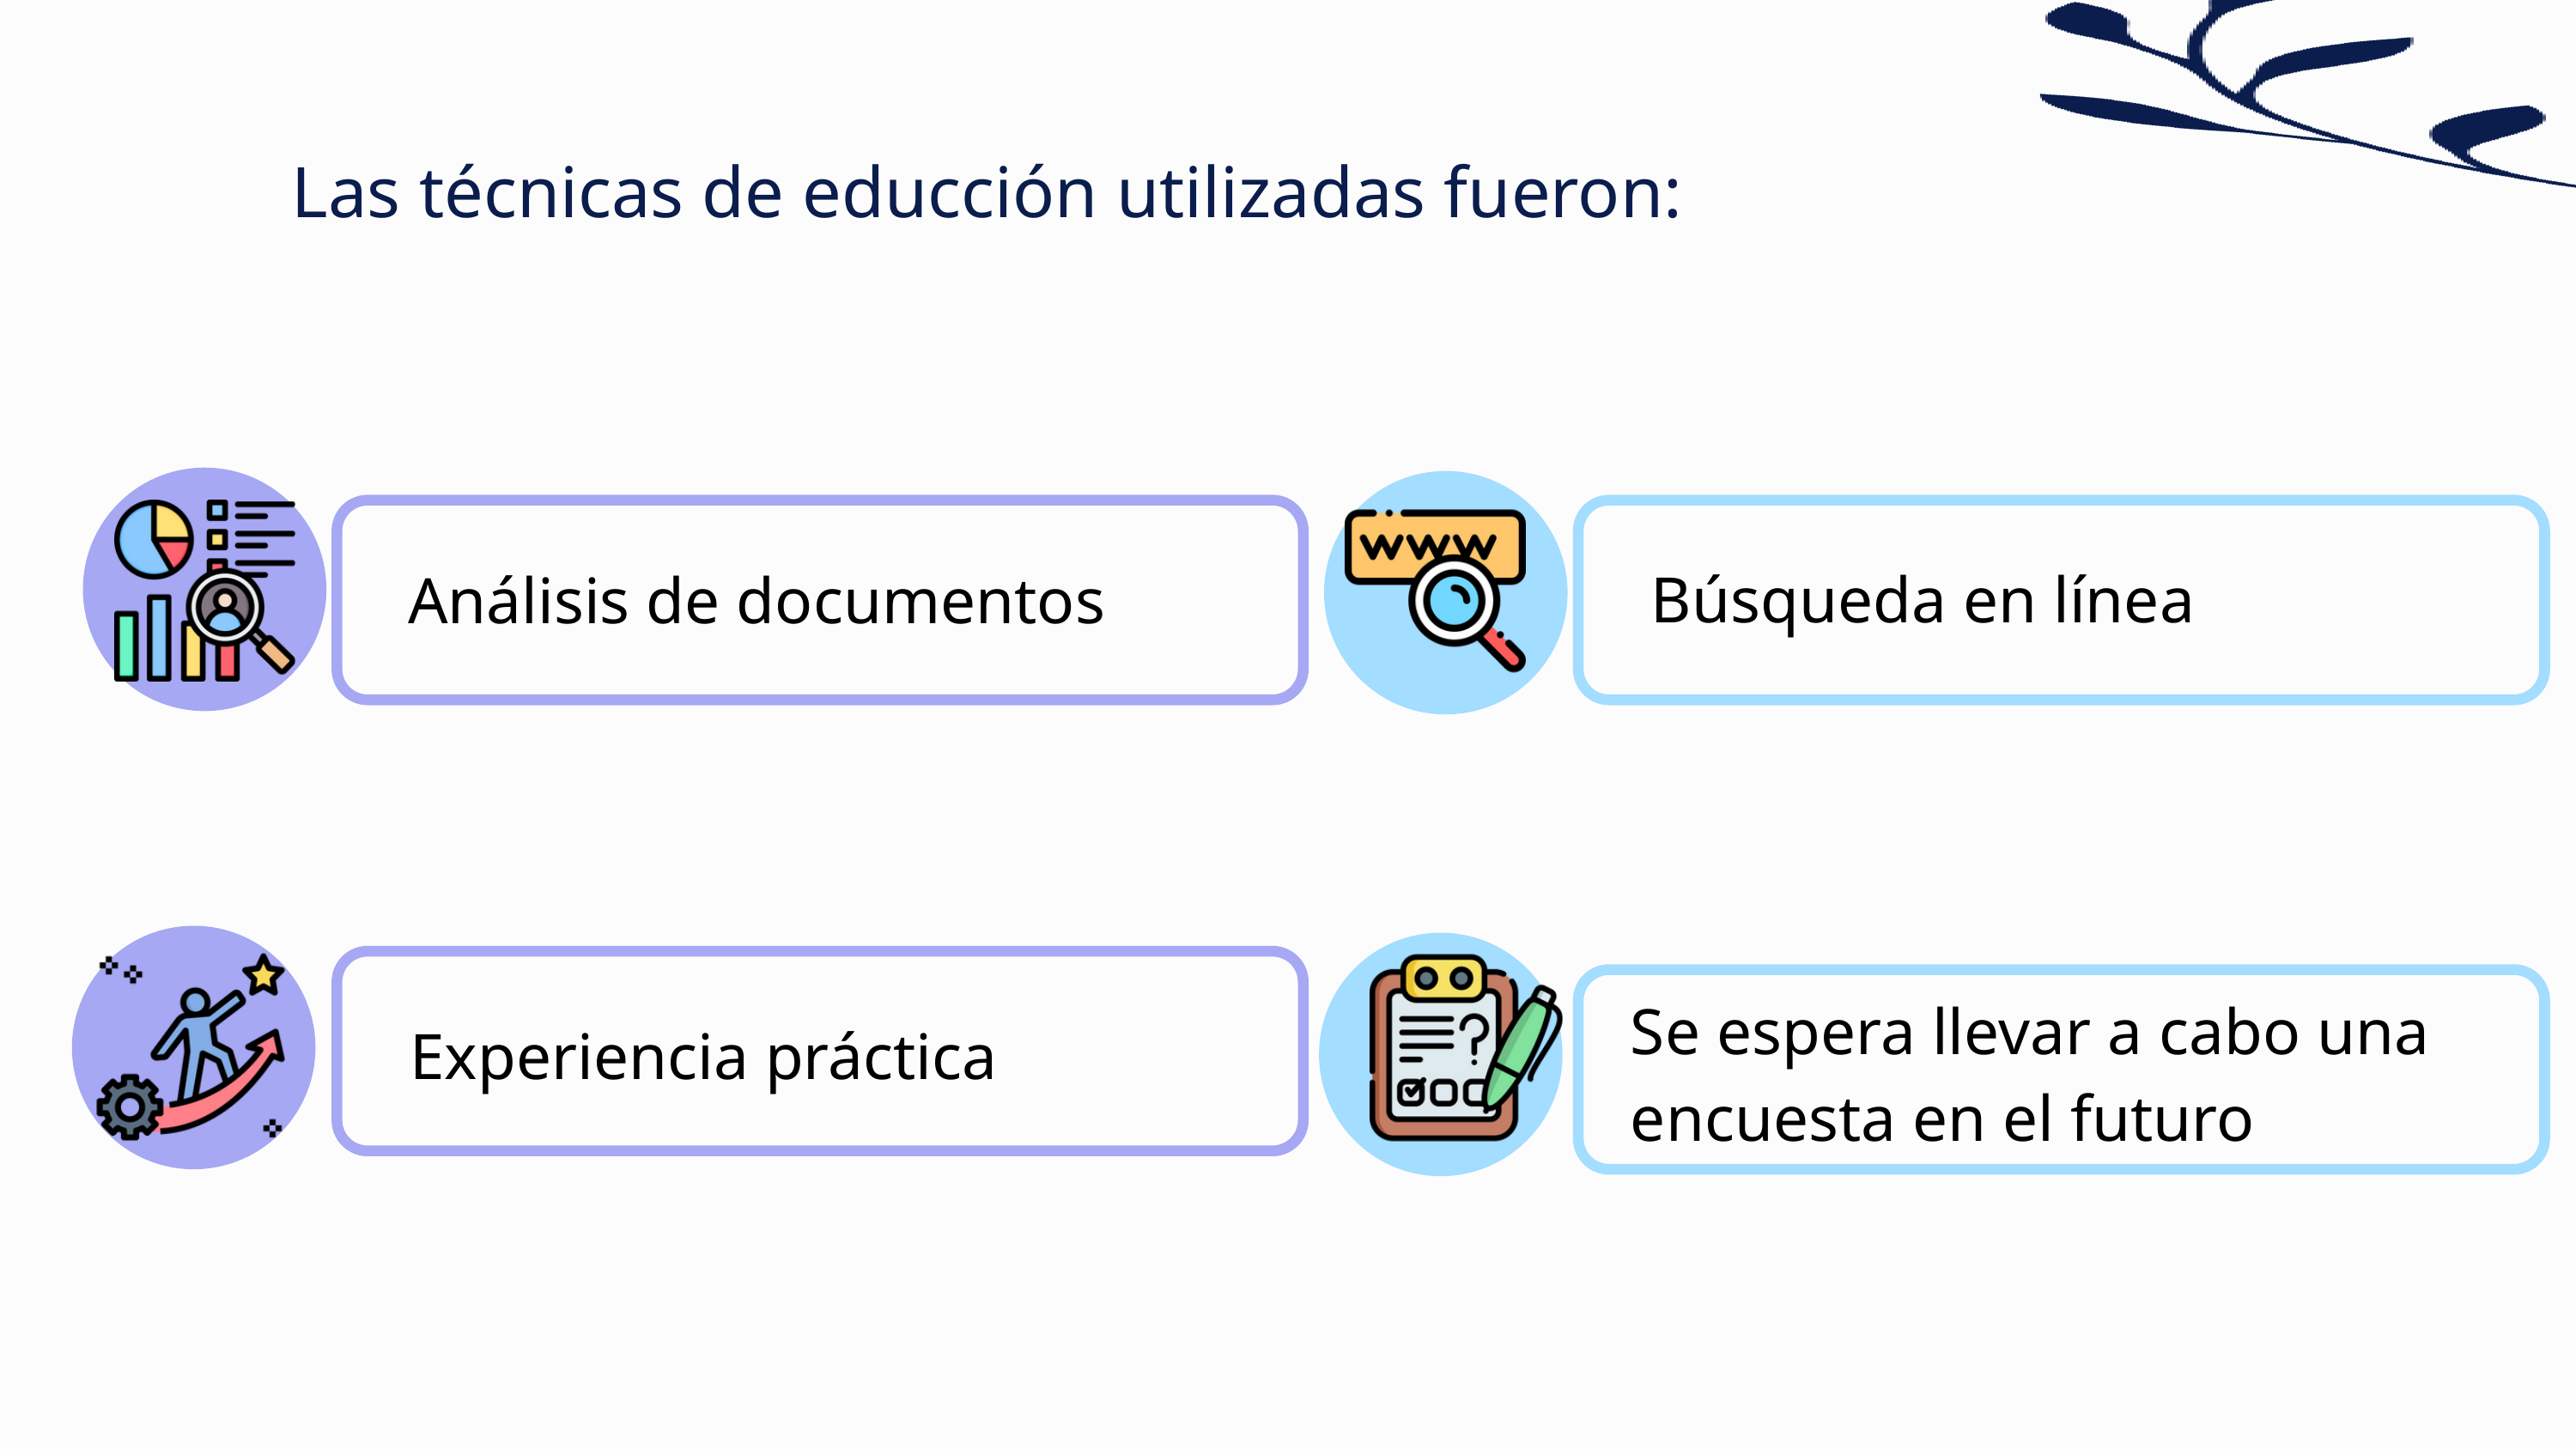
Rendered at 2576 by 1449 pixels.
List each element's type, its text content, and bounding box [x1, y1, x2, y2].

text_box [1323, 470, 1568, 715]
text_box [1577, 500, 2545, 700]
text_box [71, 925, 316, 1170]
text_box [1318, 932, 1563, 1177]
text_box [2039, 0, 2576, 195]
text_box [82, 467, 327, 712]
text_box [337, 500, 1303, 700]
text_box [337, 950, 1303, 1151]
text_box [1577, 969, 2545, 1170]
text_box Las técnicas de educción utilizadas fueron: [144, 134, 1813, 232]
